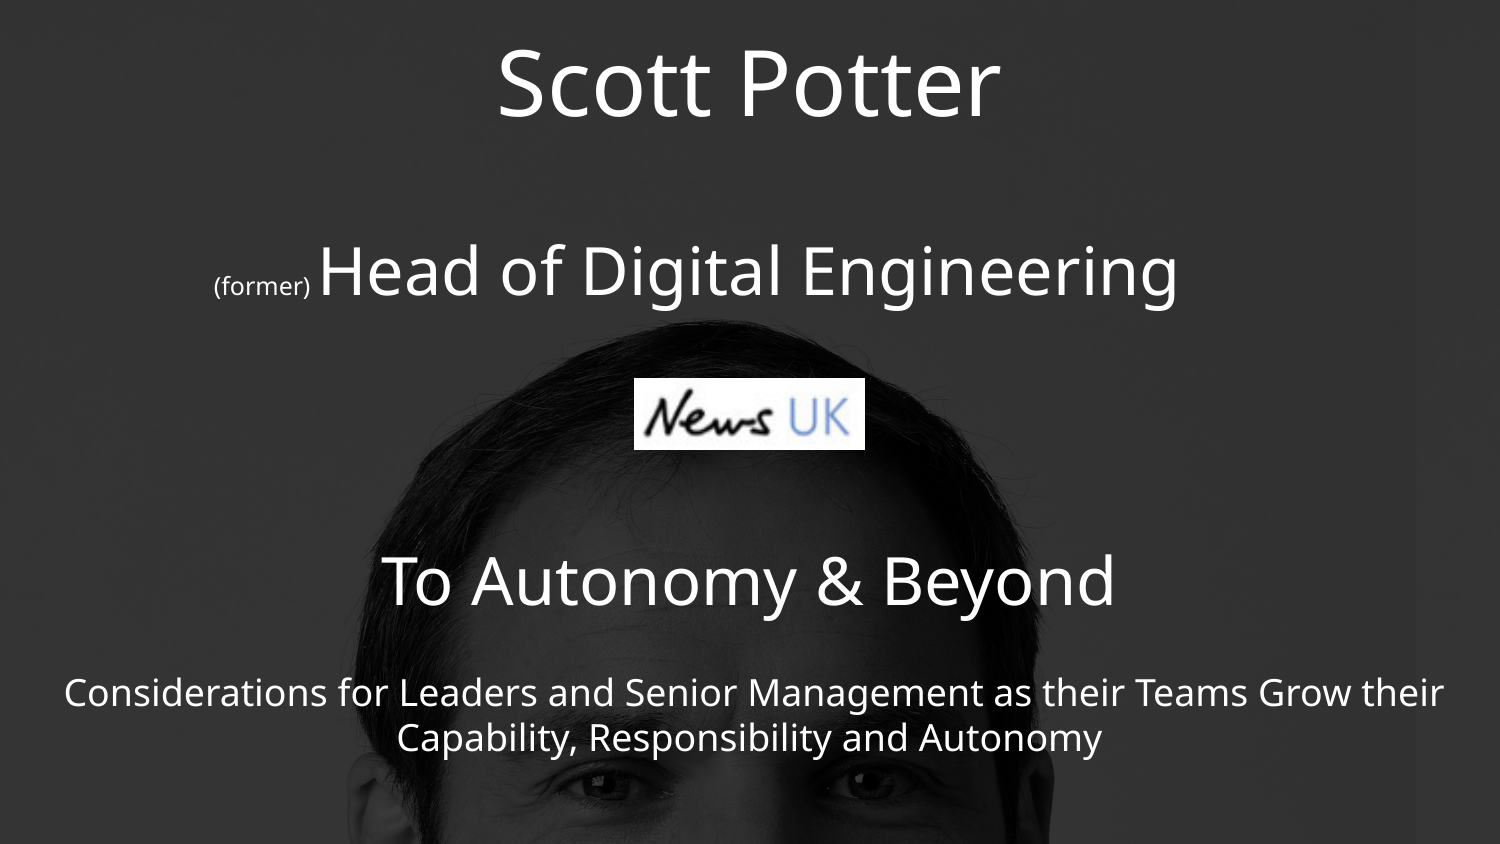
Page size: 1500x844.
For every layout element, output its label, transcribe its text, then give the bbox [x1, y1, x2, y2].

picture [0, 0, 1500, 450]
picture [0, 669, 1500, 844]
text_box (former) Head of Digital Engineering [54, 86, 1341, 359]
text_box To Autonomy & Beyond Considerations for Leaders and Senior Management as their Teams Grow their Capability, Responsibility and Autonomy [0, 396, 1500, 669]
text_box Scott Potter [75, 24, 1425, 135]
